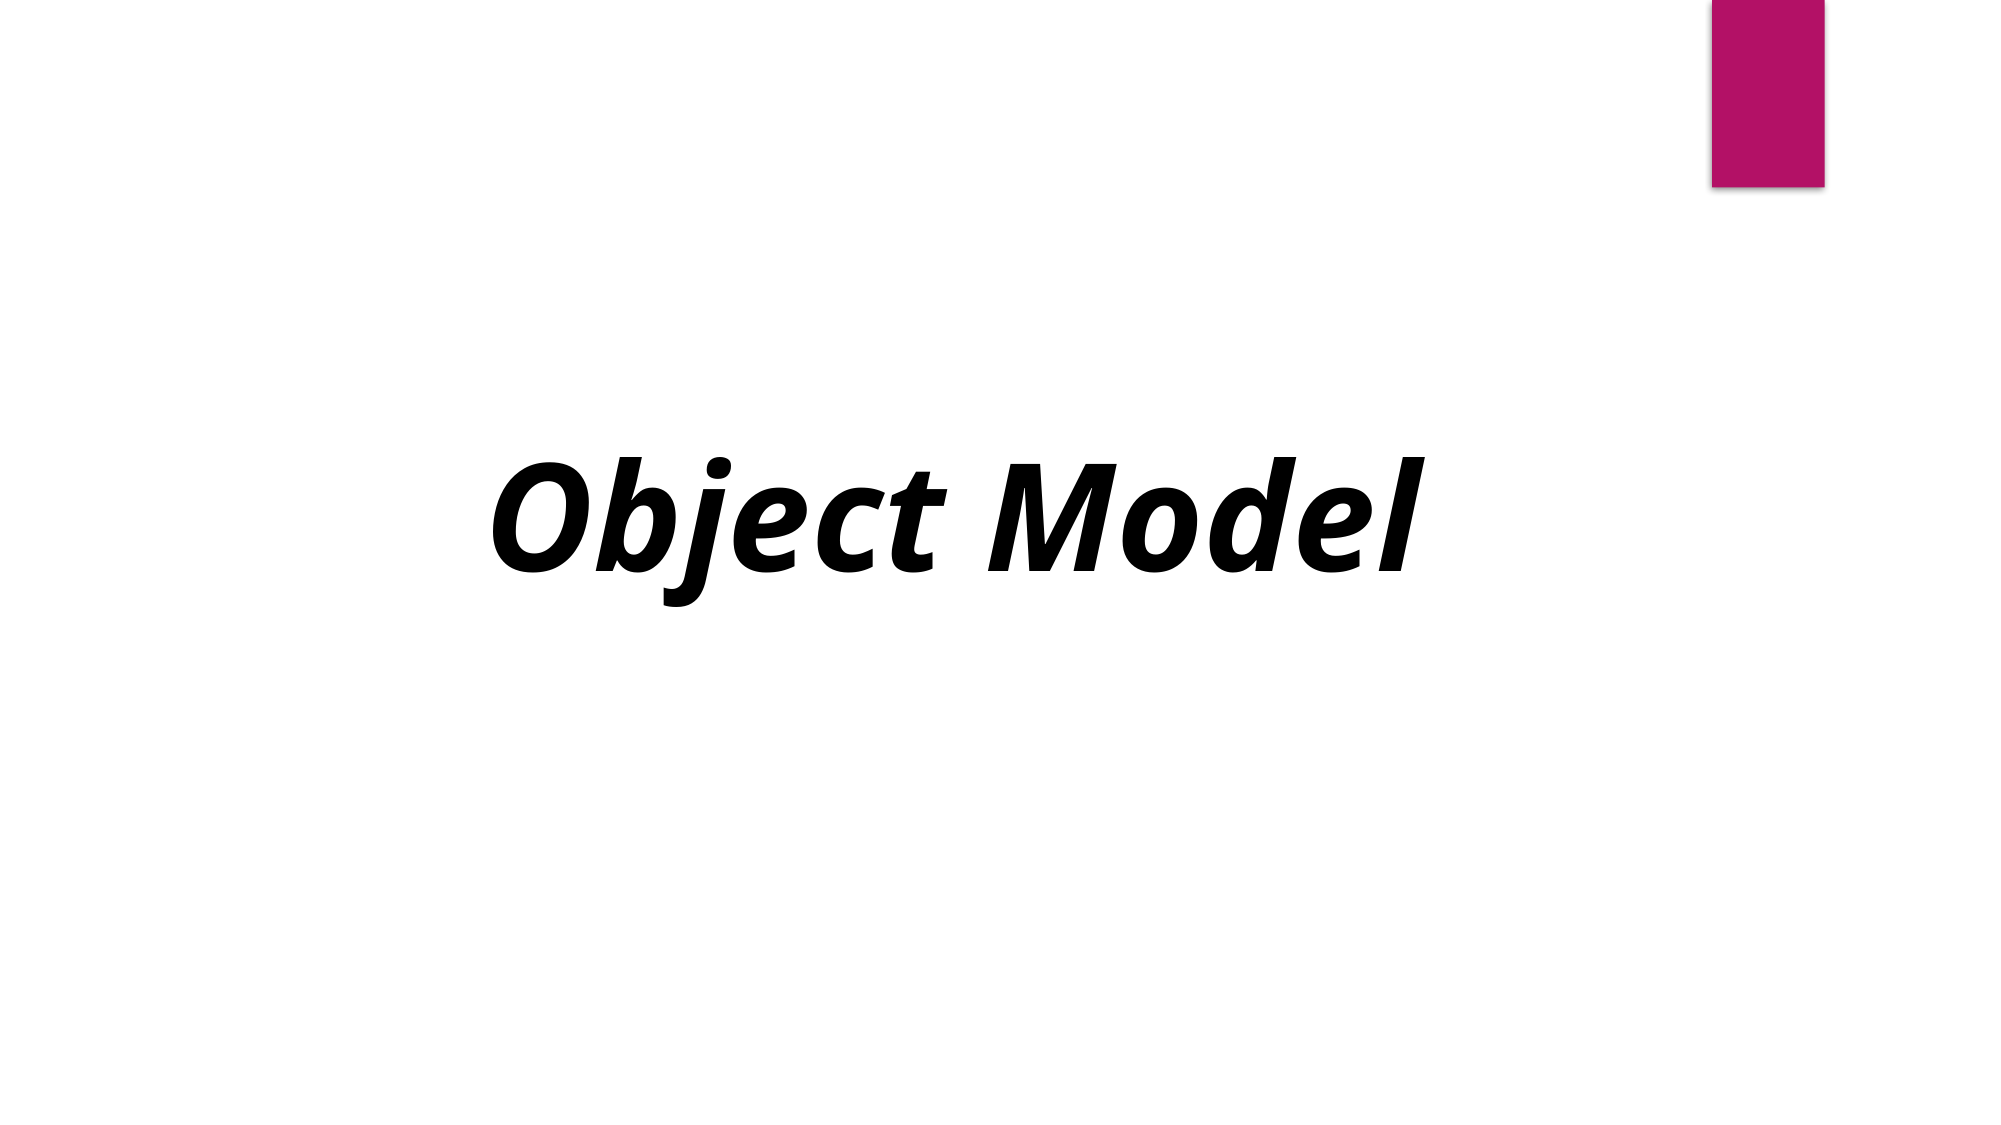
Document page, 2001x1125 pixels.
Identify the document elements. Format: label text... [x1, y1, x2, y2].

text_box Object Model [469, 414, 1539, 609]
